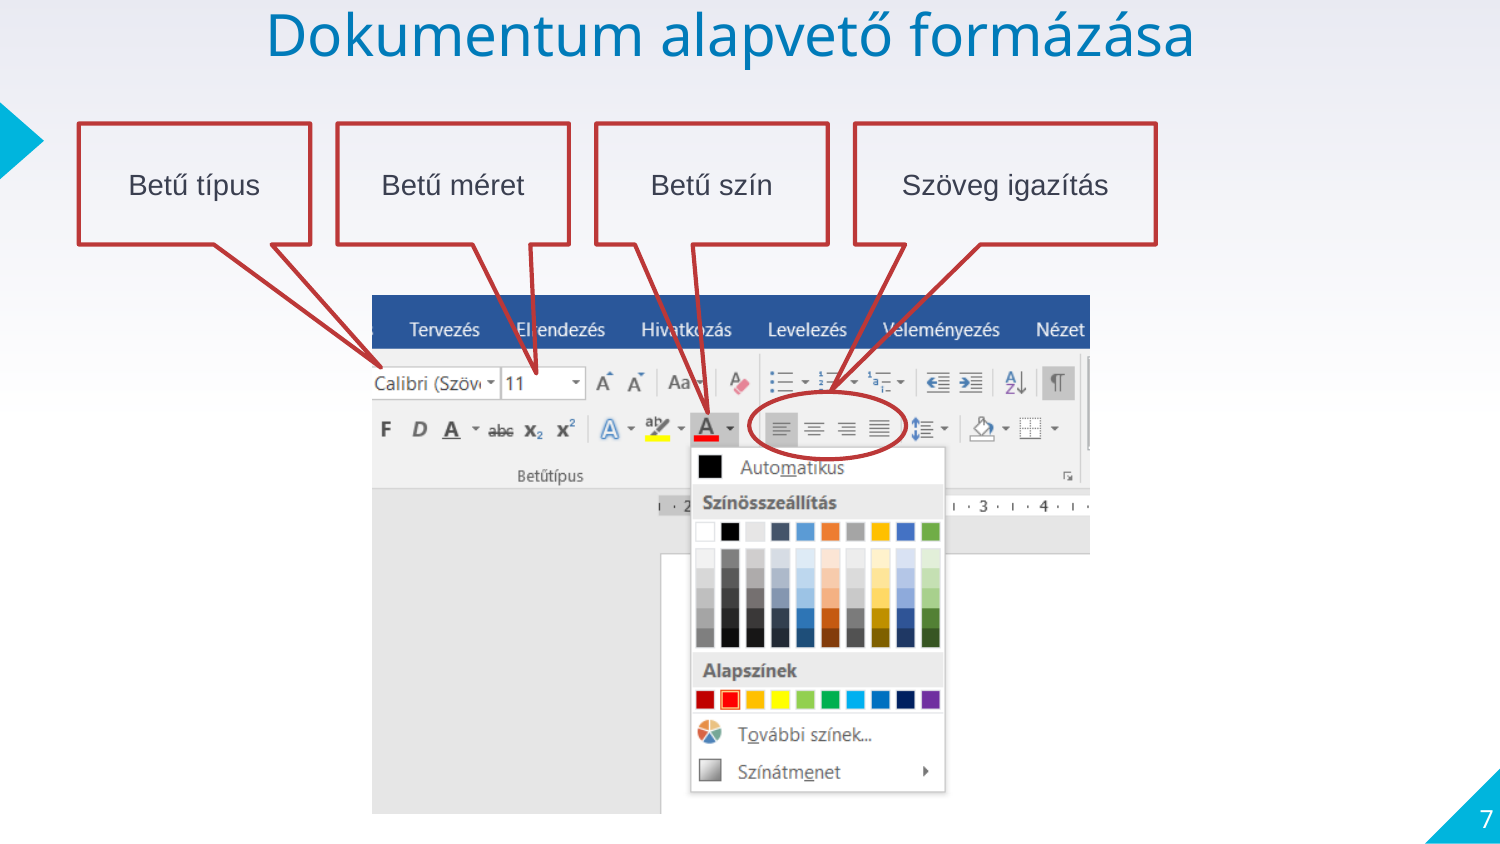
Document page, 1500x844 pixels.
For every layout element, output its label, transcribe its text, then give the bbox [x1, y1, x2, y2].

text_box Betű méret [335, 121, 571, 294]
text_box Betű típus [76, 121, 367, 360]
title Dokumentum alapvető formázása [78, 11, 1384, 73]
text_box Betű szín [594, 121, 830, 294]
picture [372, 295, 1090, 814]
slide_number 7 [1418, 760, 1494, 838]
text_box Szöveg igazítás [852, 121, 1158, 294]
